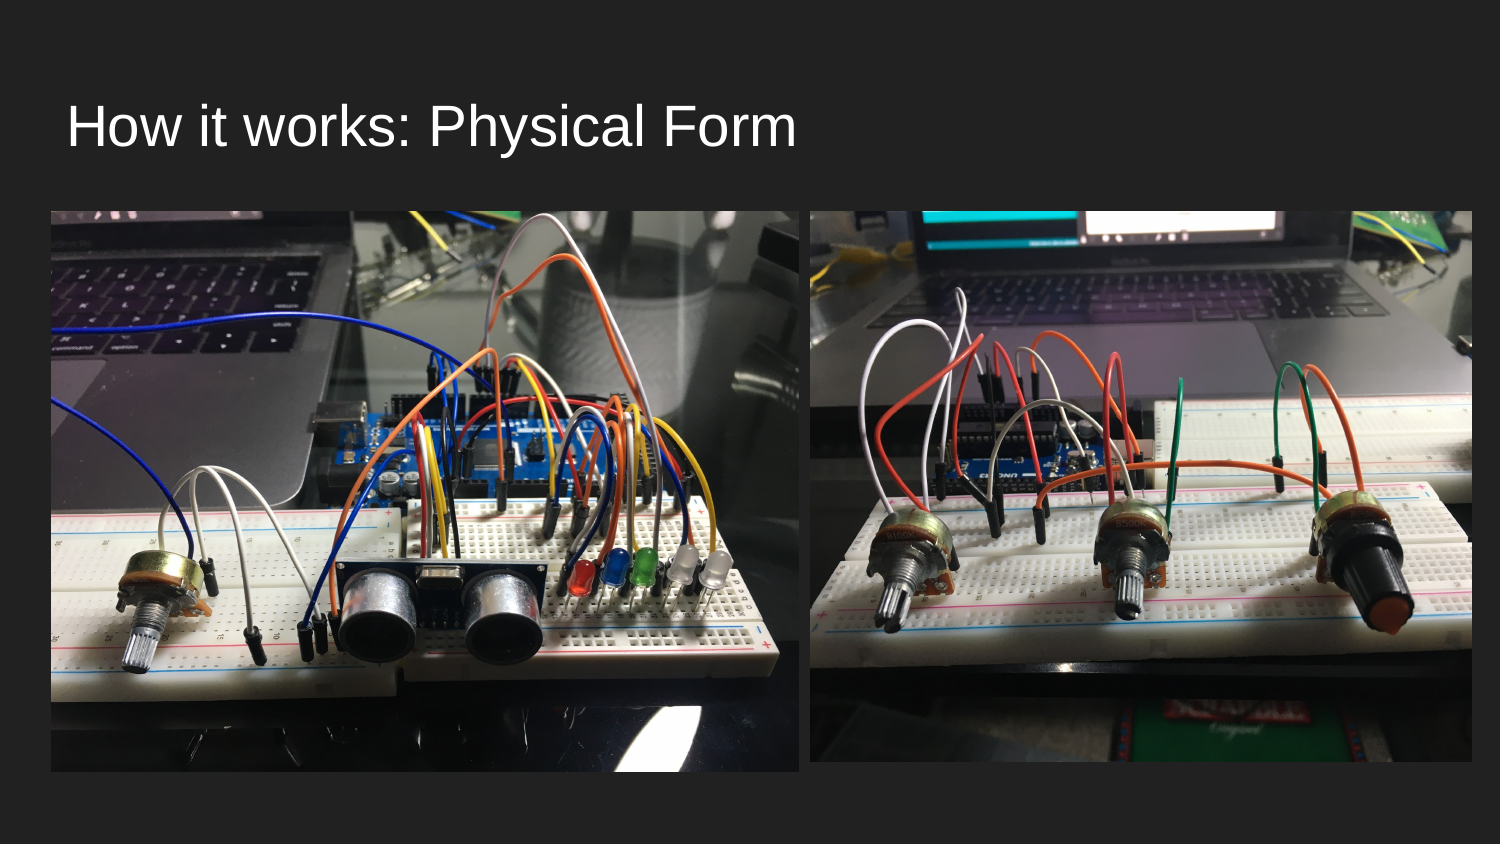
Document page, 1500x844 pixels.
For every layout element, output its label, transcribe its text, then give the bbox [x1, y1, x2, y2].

title How it works: Physical Form [51, 72, 1449, 167]
picture [50, 211, 799, 772]
picture [810, 211, 1472, 762]
